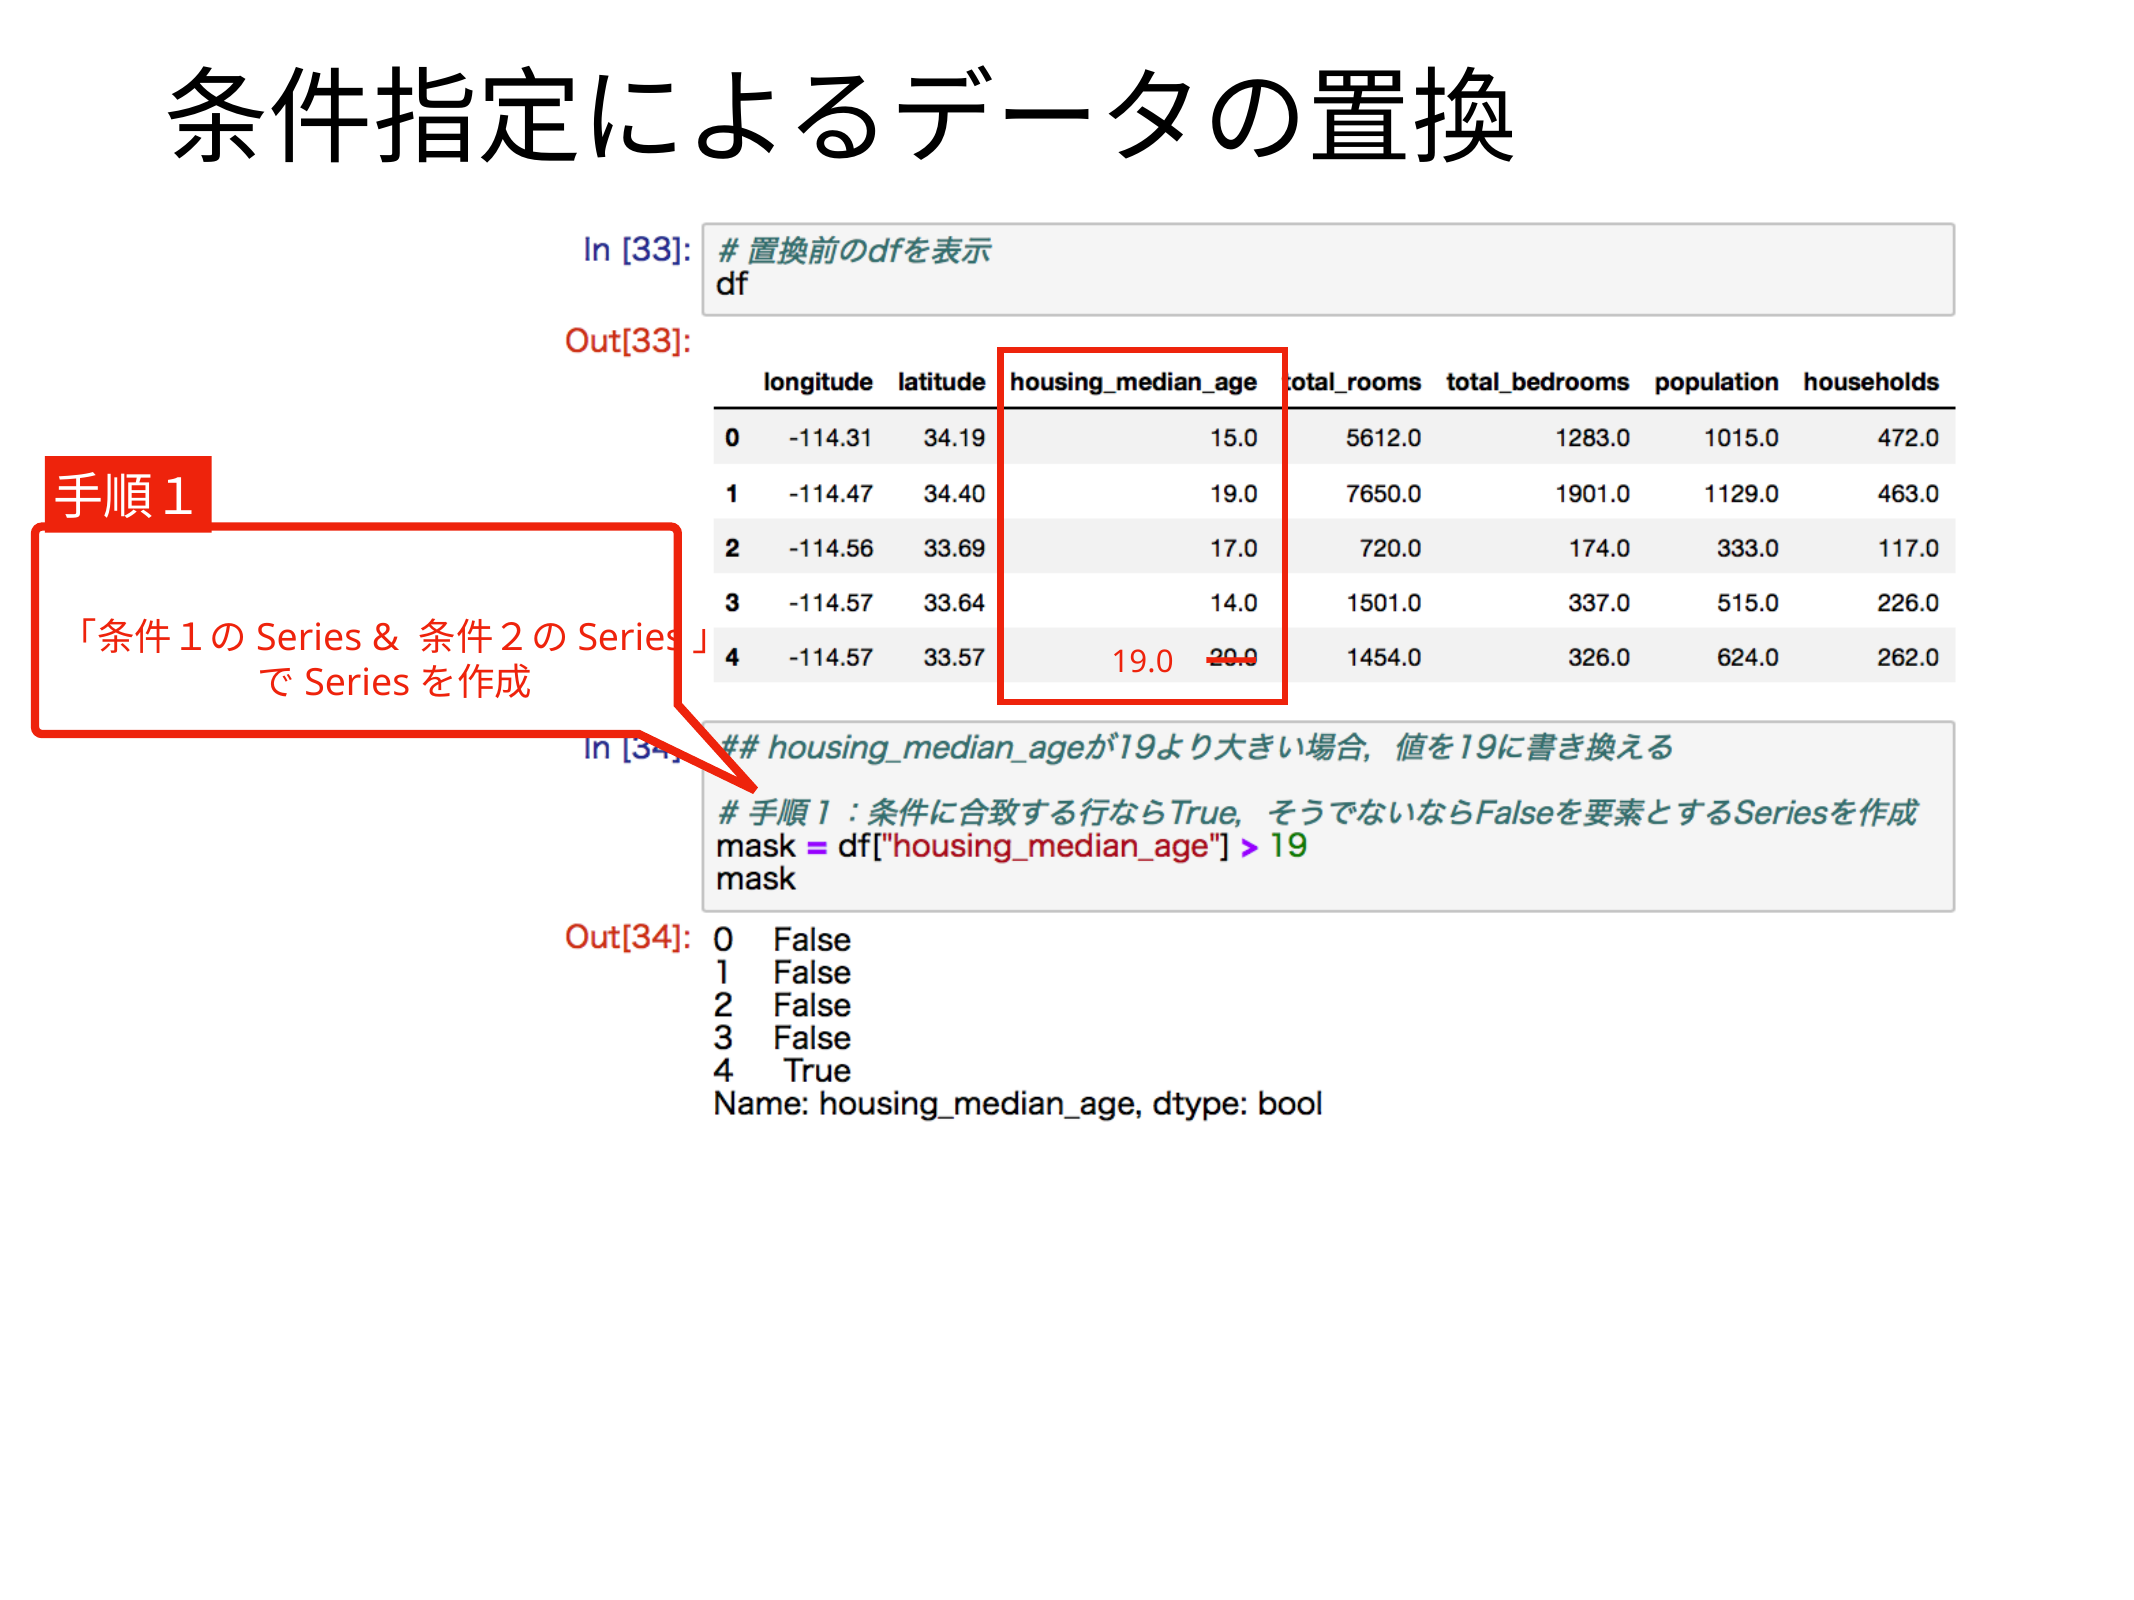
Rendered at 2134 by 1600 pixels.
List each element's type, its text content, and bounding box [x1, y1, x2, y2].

text_box 手順１ [44, 456, 212, 533]
text_box 「条件１のSeries & 条件２のSeries」でSeriesを作成 [35, 526, 523, 735]
picture [523, 207, 1983, 1141]
title 条件指定によるデータの置換 [155, 41, 1978, 193]
